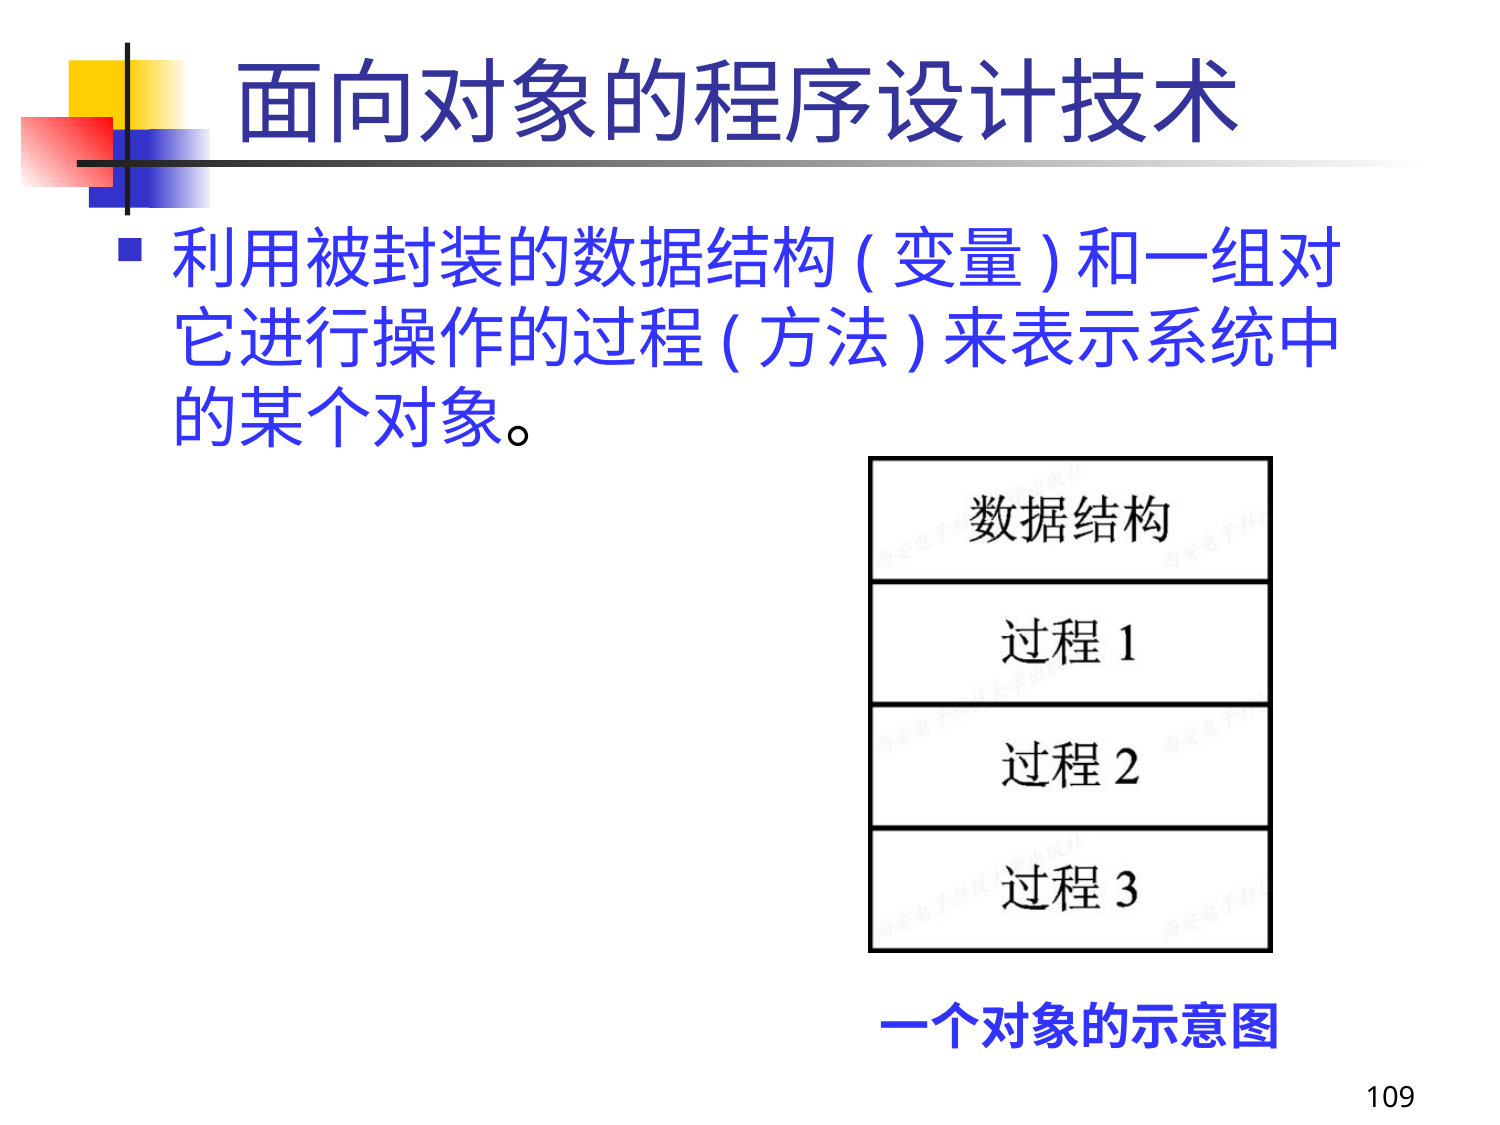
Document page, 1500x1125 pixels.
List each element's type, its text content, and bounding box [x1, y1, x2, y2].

slide_number 109 [1080, 1070, 1431, 1114]
picture [867, 455, 1273, 953]
list 利用被封装的数据结构(变量)和一组对它进行操作的过程(方法)来表示系统中的某个对象。 [100, 208, 1423, 976]
text_box 一个对象的示意图 [865, 987, 1307, 1063]
title 面向对象的程序设计技术 [218, 15, 1436, 161]
